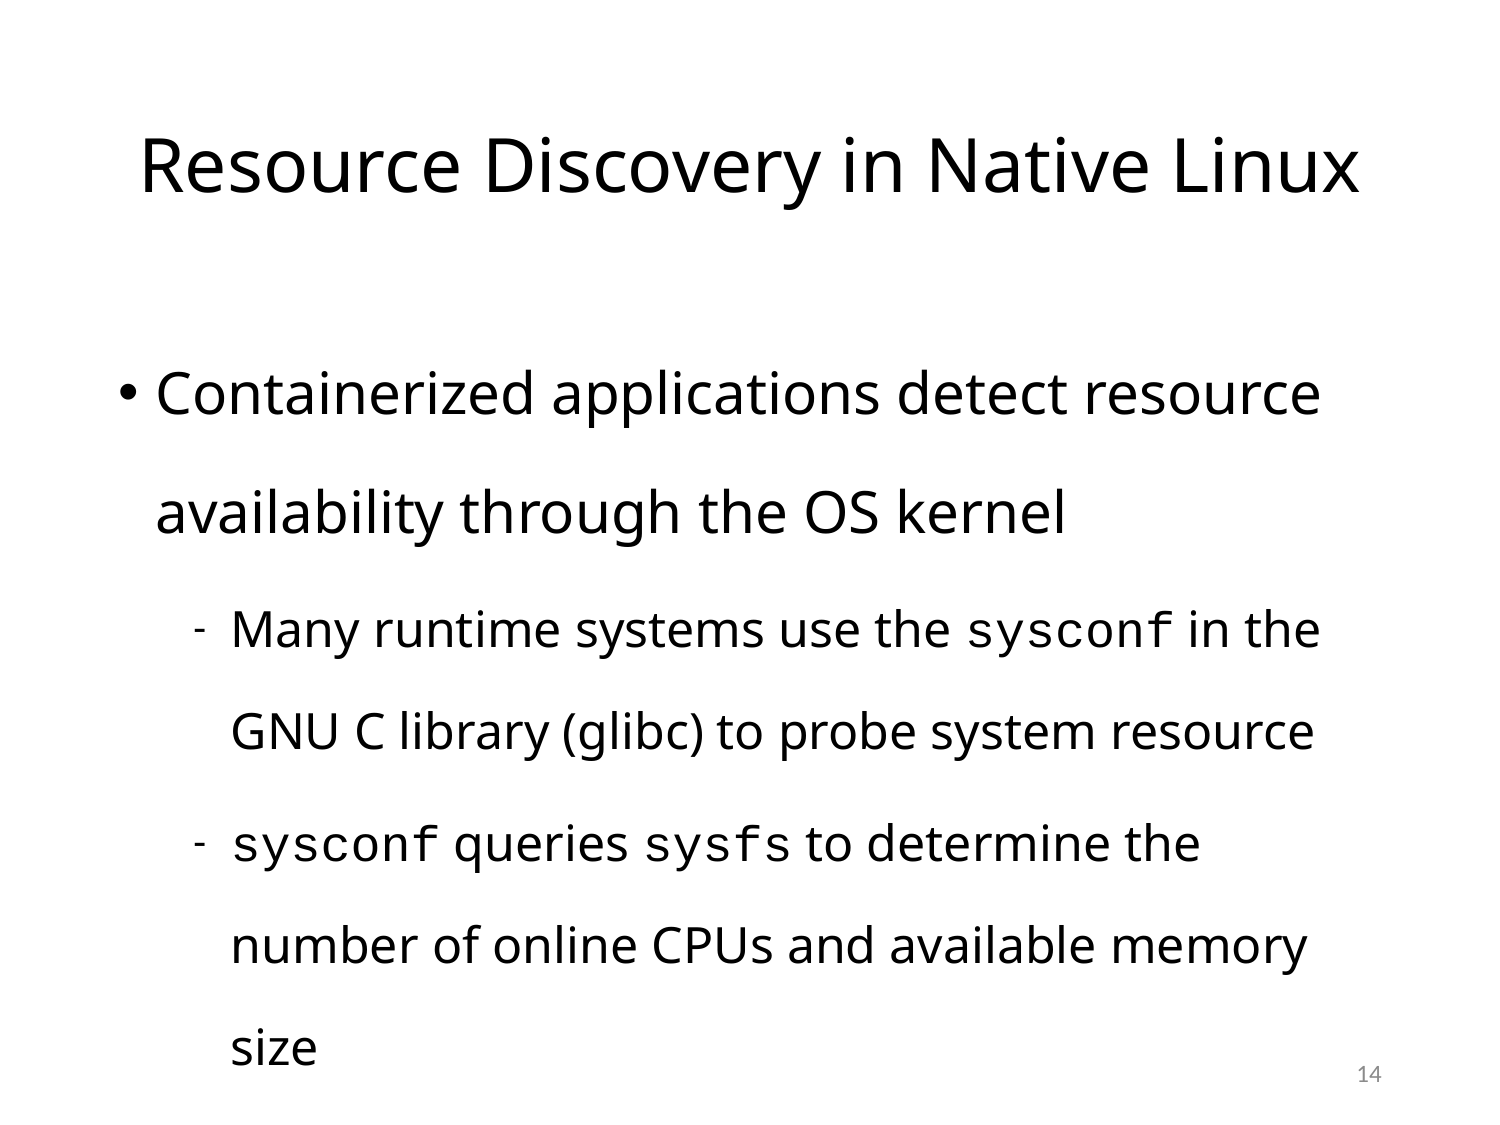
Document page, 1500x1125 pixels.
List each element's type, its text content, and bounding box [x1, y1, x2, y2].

list Containerized applications detect resource availability through the OS kernel Many runtime systems use the sysconf in the GNU C library (glibc) to probe system resource sysconf queries sysfs to determine the number of online CPUs and available memory size [103, 299, 1397, 1014]
slide_number 14 [1059, 1042, 1397, 1103]
title Resource Discovery in Native Linux [103, 59, 1397, 278]
